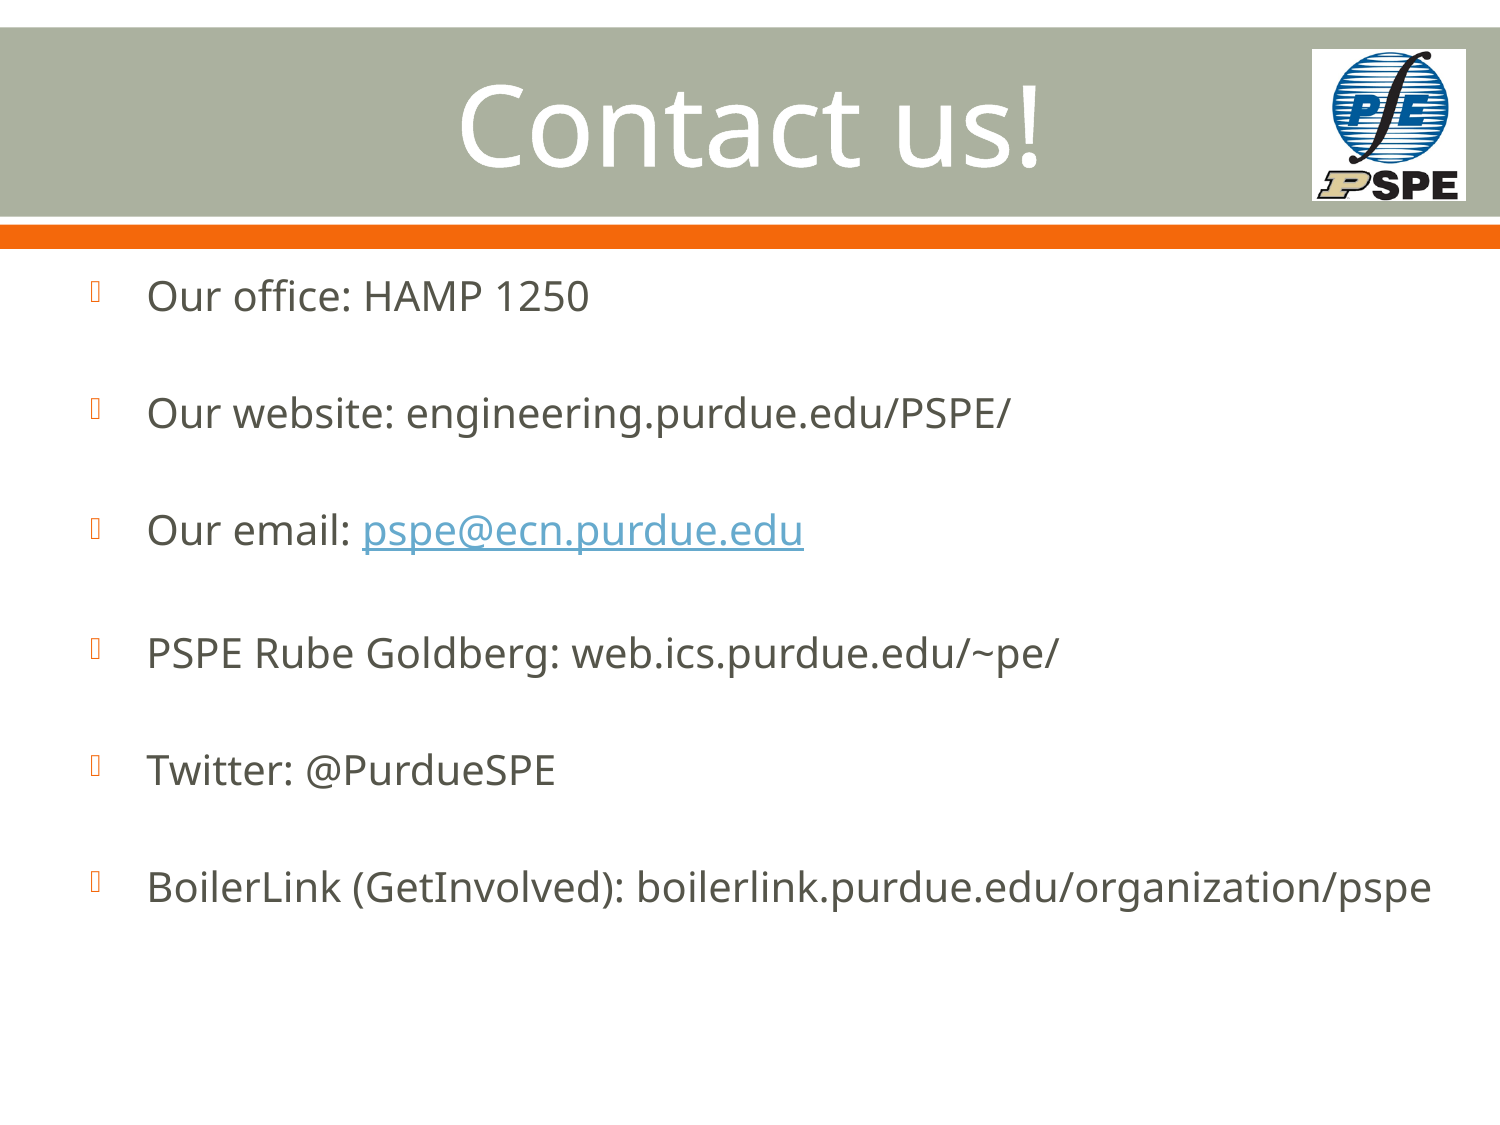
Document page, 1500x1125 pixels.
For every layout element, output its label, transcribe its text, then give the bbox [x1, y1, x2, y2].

list Our office: HAMP 1250 Our website: engineering.purdue.edu/PSPE/ Our email: pspe@ecn.purdue.edu PSPE Rube Goldberg: web.ics.purdue.edu/~pe/ Twitter: @PurdueSPE BoilerLink (GetInvolved): boilerlink.purdue.edu/organization/pspe [75, 262, 1466, 1050]
picture [1312, 49, 1466, 202]
title Contact us! [75, 29, 1425, 213]
